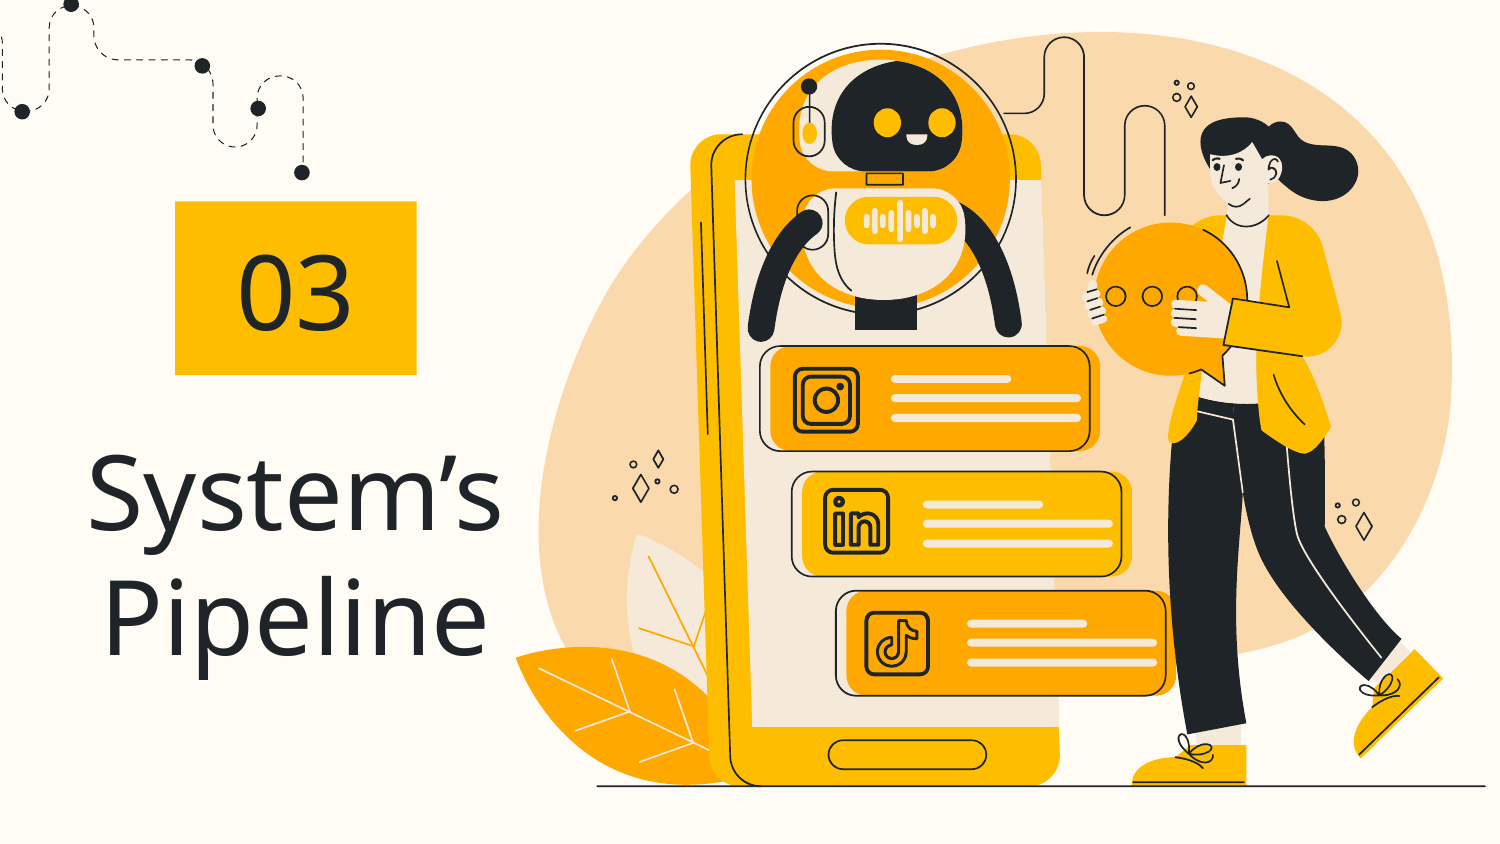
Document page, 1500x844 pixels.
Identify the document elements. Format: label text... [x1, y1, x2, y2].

title System’s Pipeline [37, 411, 494, 707]
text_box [499, 31, 1487, 788]
title 03 [175, 201, 417, 376]
